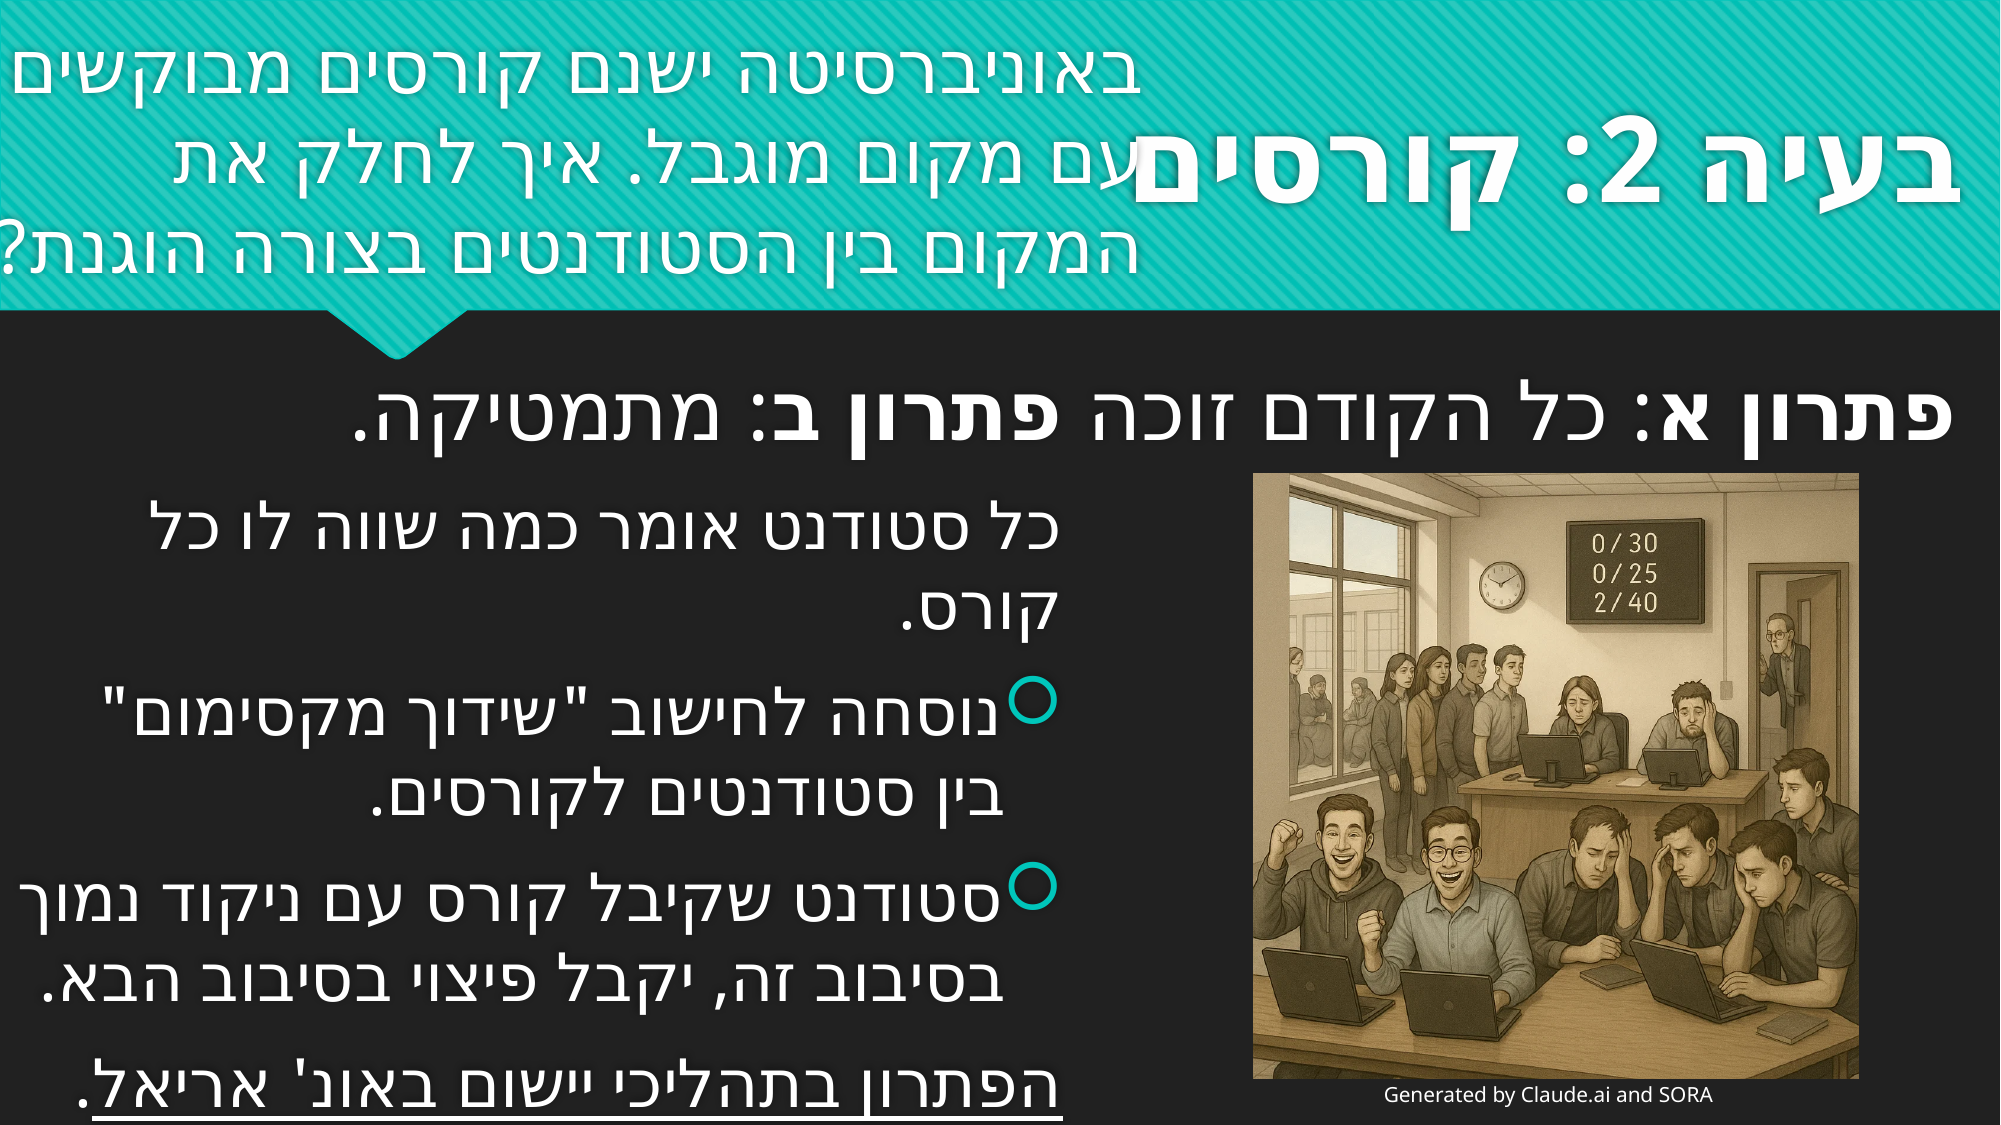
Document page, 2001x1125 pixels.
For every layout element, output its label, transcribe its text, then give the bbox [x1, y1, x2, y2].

title בעיה 2: קורסים [1166, 75, 1982, 235]
text_box באוניברסיטה ישנם קורסים מבוקשים עם מקום מוגבל. איך לחלק את המקום בין הסטודנטים בצורה הוגנת? [0, 0, 1160, 369]
text_box פתרון א: כל הקודם זוכה [1085, 349, 1972, 469]
text_box פתרון ב: מתמטיקה. כל סטודנט אומר כמה שווה לו כל קורס. נוסחה לחישוב "שידוך מקסימום" בין סטודנטים לקורסים. סטודנט שקיבל קורס עם ניקוד נמוך בסיבוב זה, יקבל פיצוי בסיבוב הבא. הפתרון בתהליכי יישום באונ' אריאל. [0, 376, 1078, 1069]
text_box Generated by Claude.ai and SORA [1369, 1080, 1728, 1115]
picture [1253, 473, 1859, 1080]
